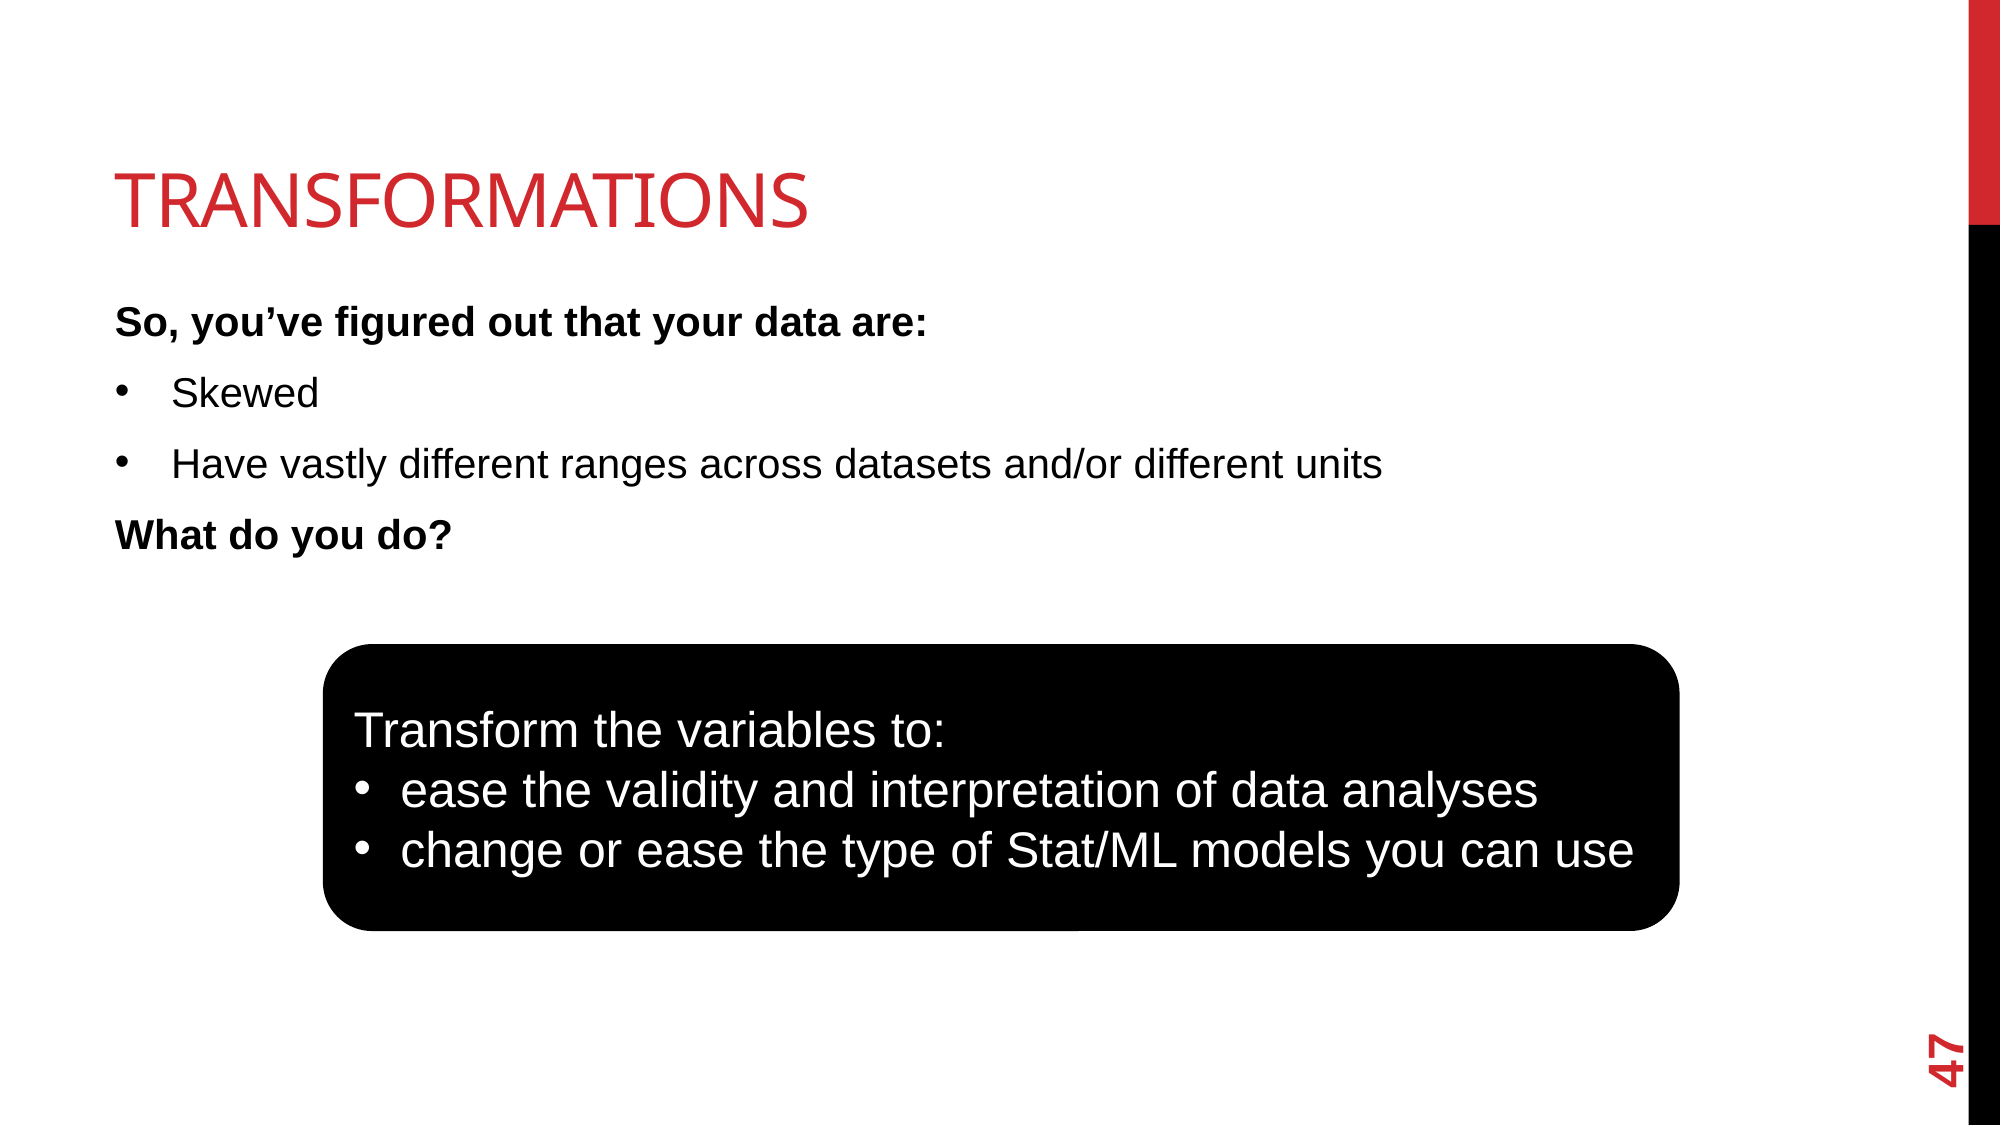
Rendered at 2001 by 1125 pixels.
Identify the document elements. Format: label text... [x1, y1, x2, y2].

title Transformations [99, 25, 1367, 250]
slide_number 47 [1903, 887, 1984, 1104]
text_box Transform the variables to: ease the validity and interpretation of data analyses change or ease the type of Stat/ML models you can use [322, 644, 1680, 932]
list So, you’ve figured out that your data are: Skewed Have vastly different ranges across datasets and/or different units What do you do? [99, 287, 1767, 1005]
